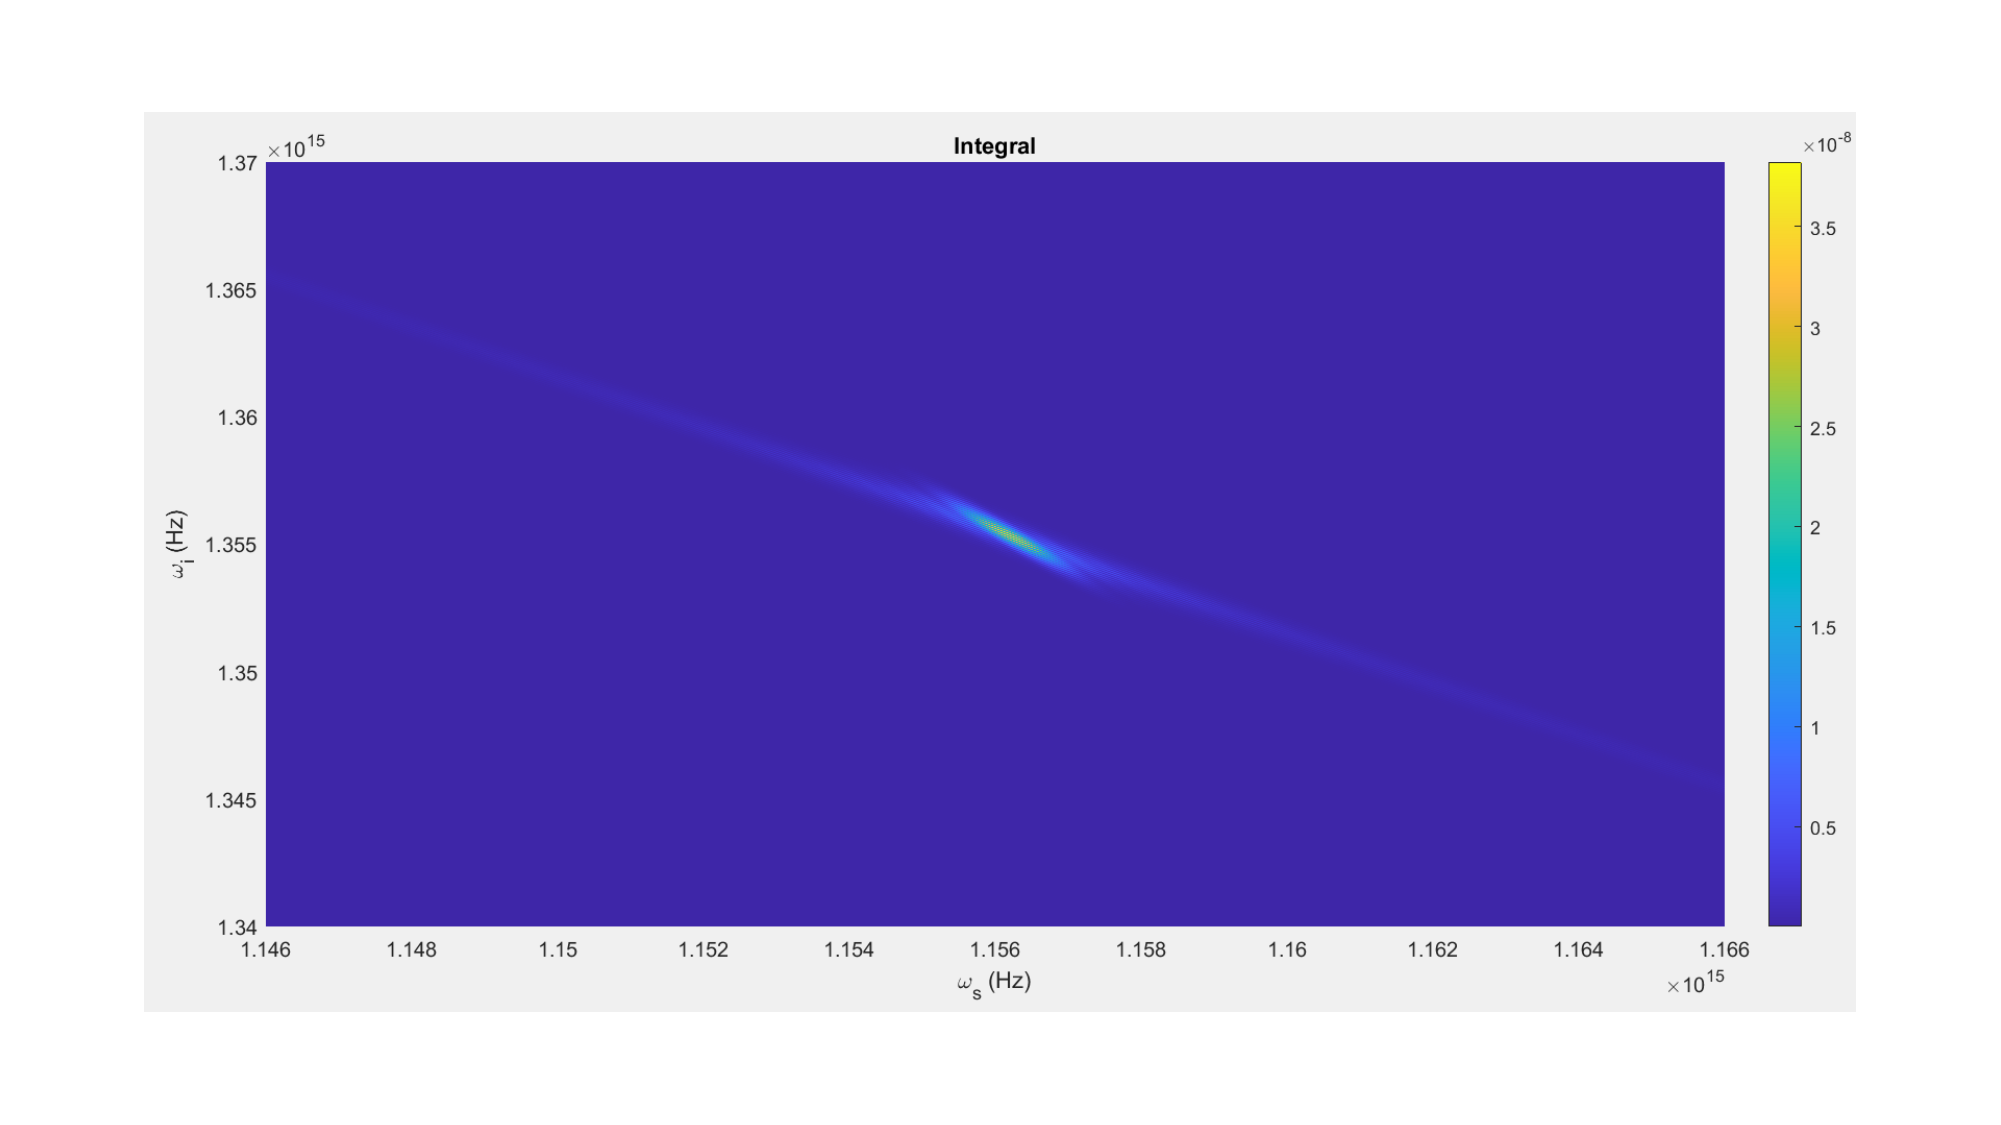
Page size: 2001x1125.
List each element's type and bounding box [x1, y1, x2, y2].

picture [143, 112, 1857, 1013]
